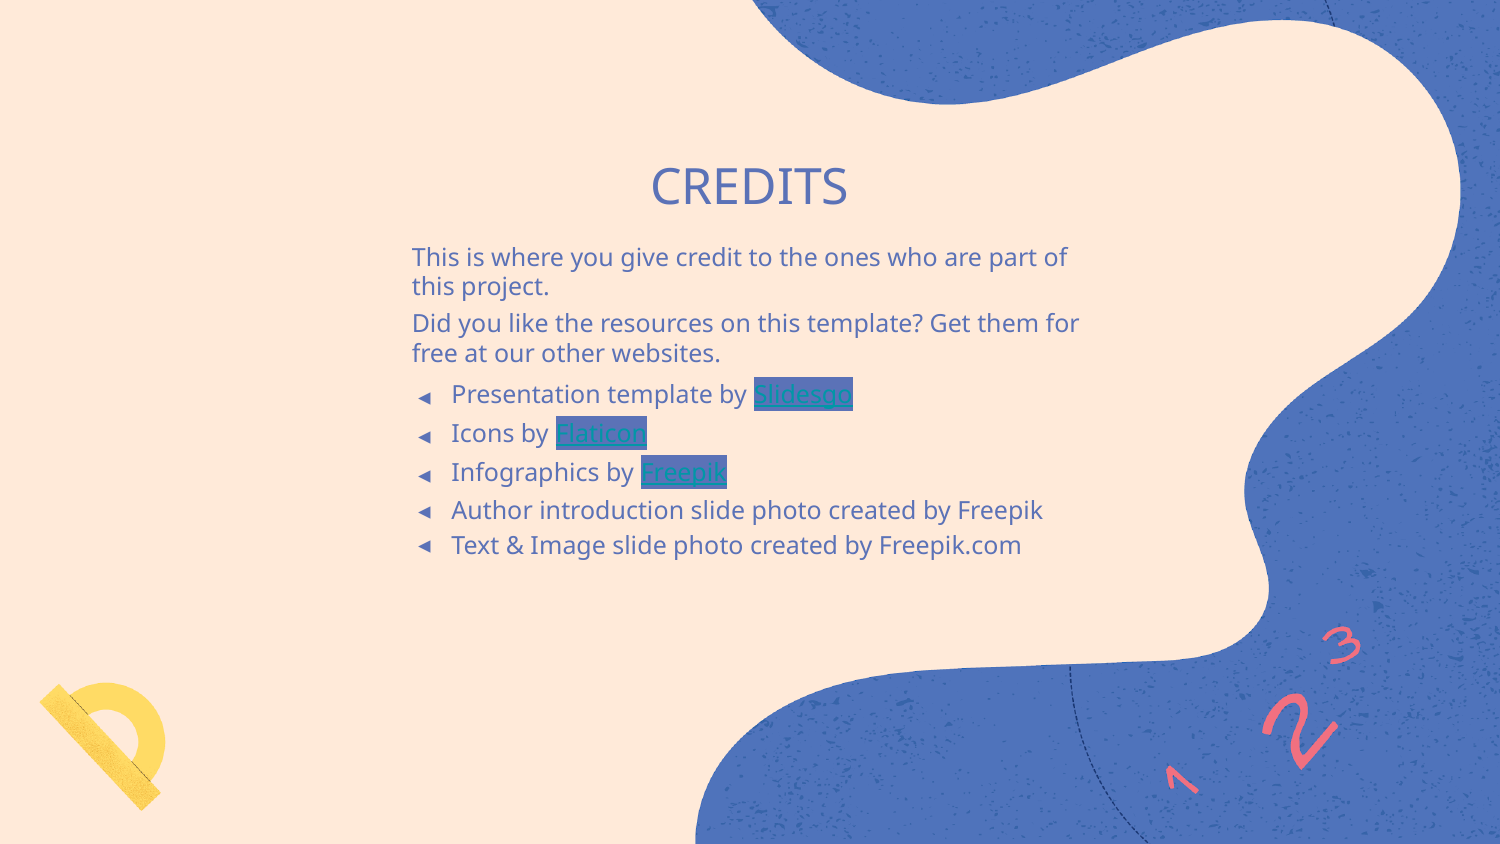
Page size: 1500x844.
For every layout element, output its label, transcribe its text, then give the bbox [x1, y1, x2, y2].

picture [0, 0, 1500, 844]
subtitle This is where you give credit to the ones who are part of this project. Did you like the resources on this template? Get them for free at our other websites. Presentation template by Slidesgo Icons by Flaticon Infographics by Freepik Author introduction slide photo created by Freepik Text & Image slide photo created by Freepik.com [396, 352, 1103, 448]
title CREDITS [70, 134, 1430, 230]
